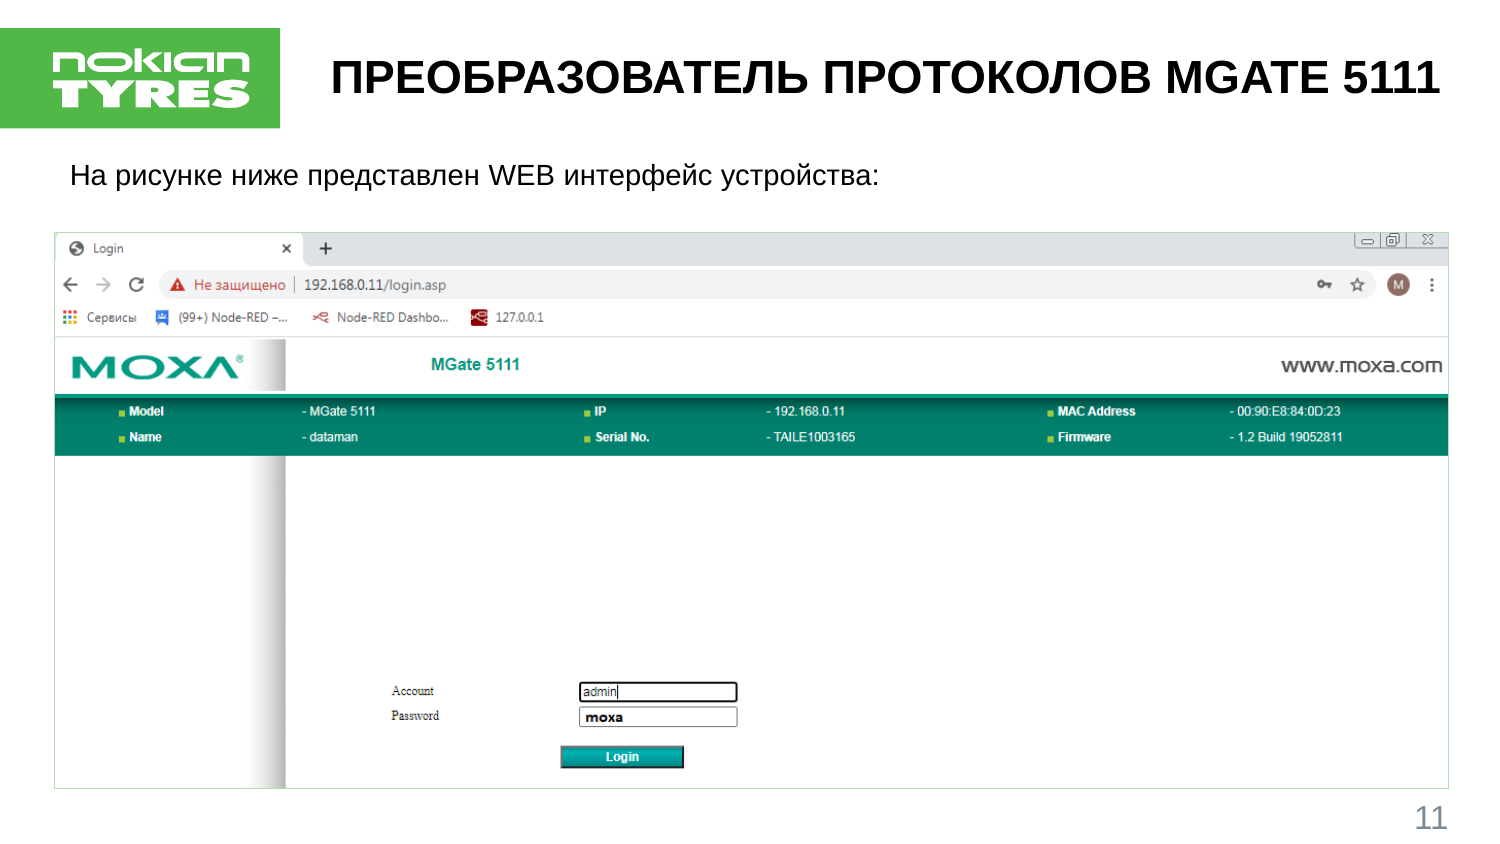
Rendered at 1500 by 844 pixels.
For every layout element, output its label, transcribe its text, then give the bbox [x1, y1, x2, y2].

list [54, 232, 1449, 789]
title ПРЕОБРАЗОВАТЕЛЬ ПРОТОКОЛОВ MGATE 5111 [330, 28, 1447, 129]
text_box На рисунке ниже представлен WEB интерфейс устройства: [54, 149, 1449, 199]
slide_number 11 [1342, 806, 1449, 825]
